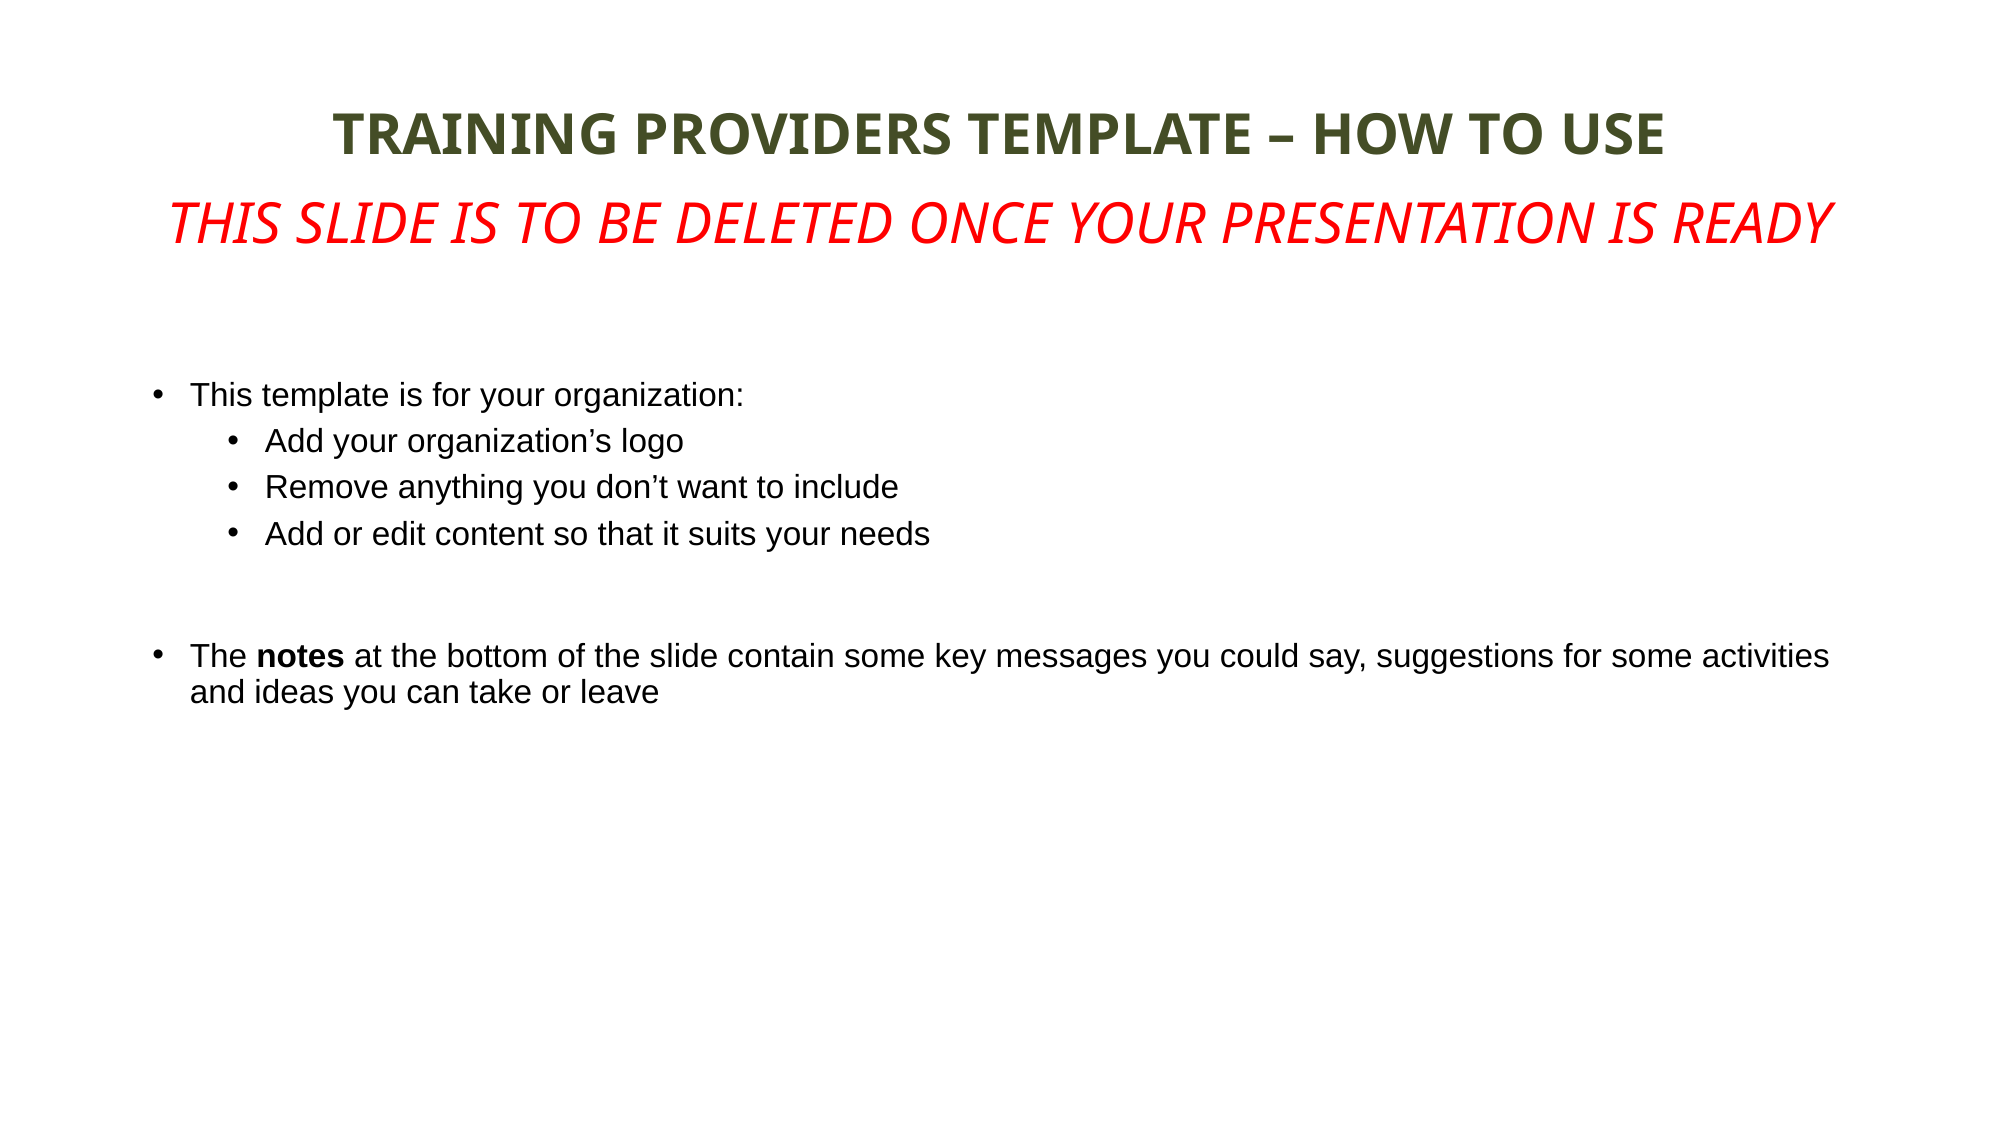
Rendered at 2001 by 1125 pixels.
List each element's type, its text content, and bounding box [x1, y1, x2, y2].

title TRAINING PROVIDERS TEMPLATE – HOW TO USE THIS SLIDE IS TO BE DELETED ONCE YOUR PRESENTATION IS READY [137, 67, 1863, 286]
list This template is for your organization: Add your organization’s logo Remove anything you don’t want to include Add or edit content so that it suits your needs The notes at the bottom of the slide contain some key messages you could say, suggestions for some activities and ideas you can take or leave [137, 370, 1863, 1014]
